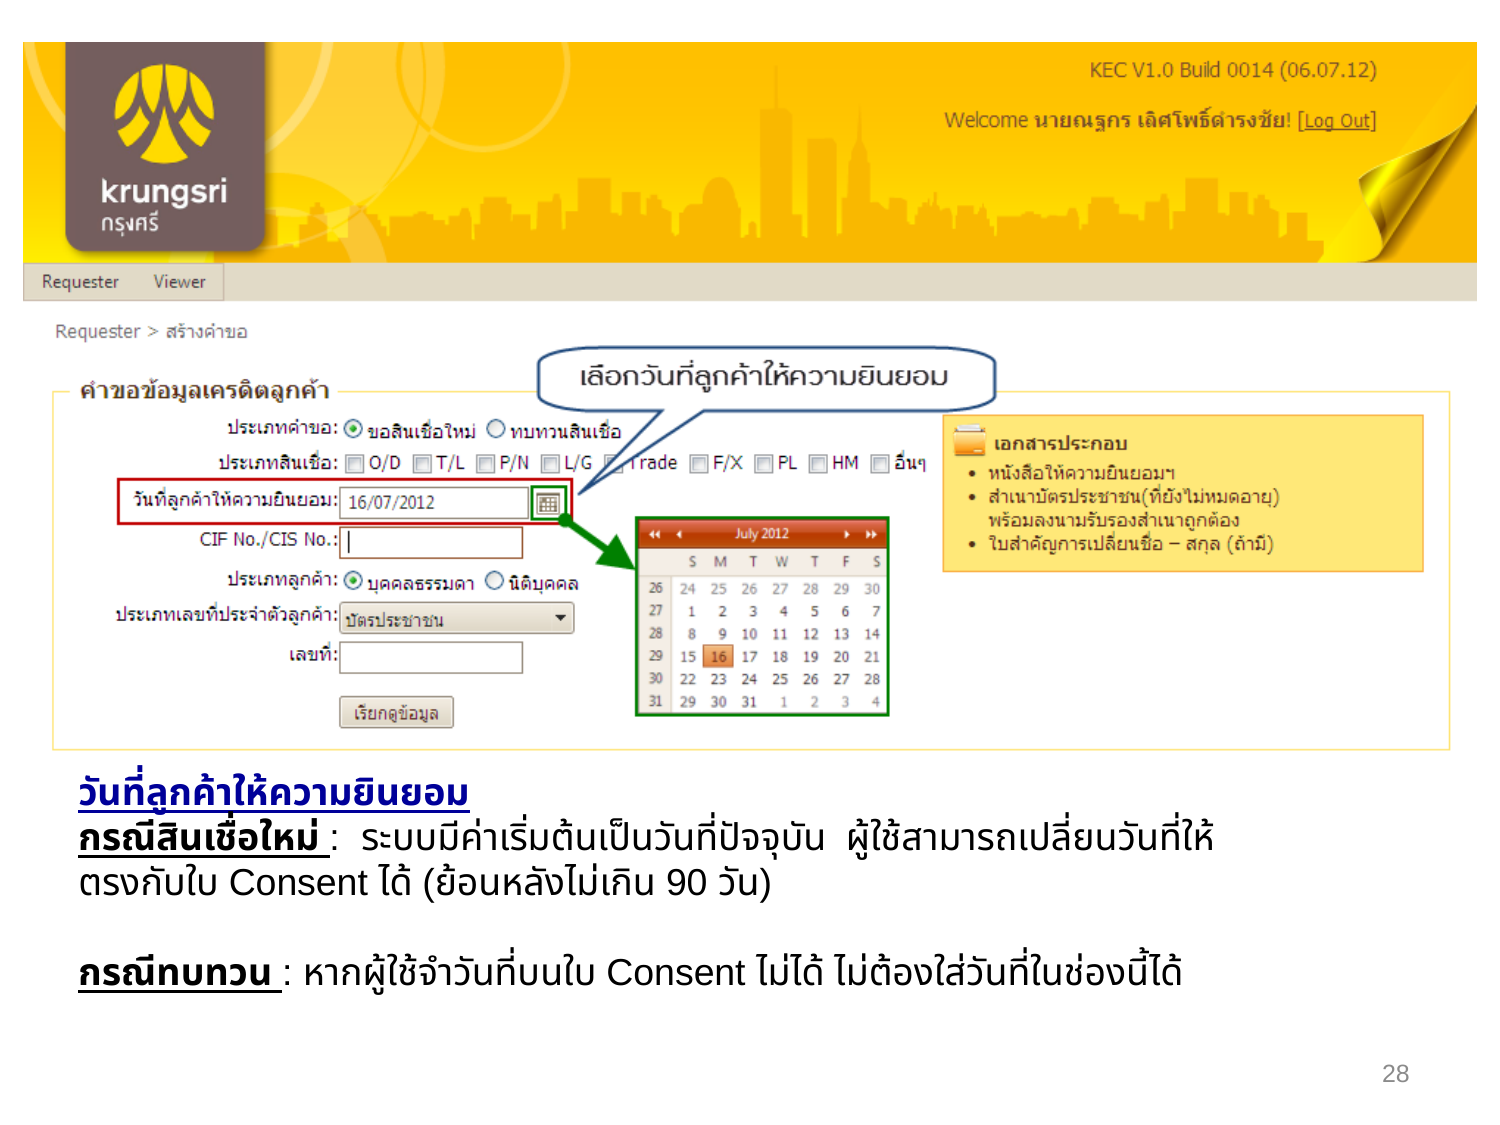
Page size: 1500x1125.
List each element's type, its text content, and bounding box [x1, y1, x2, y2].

text_box วันที่ลูกค้าให้ความยินยอม กรณีสินเชื่อใหม่ : ระบบมีค่าเริ่มต้นเป็นวันที่ปัจจุบัน ผู้ใช้สามารถเปลี่ยนวันที่ให้ตรงกับใบ Consent ได้ (ย้อนหลังไม่เกิน 90 วัน) กรณีทบทวน : หากผู้ใช้จำวันที่บนใบ Consent ไม่ได้ ไม่ต้องใส่วันที่ในช่องนี้ได้ [63, 769, 1246, 1001]
slide_number 28 [1074, 1042, 1425, 1103]
picture [23, 42, 1477, 761]
